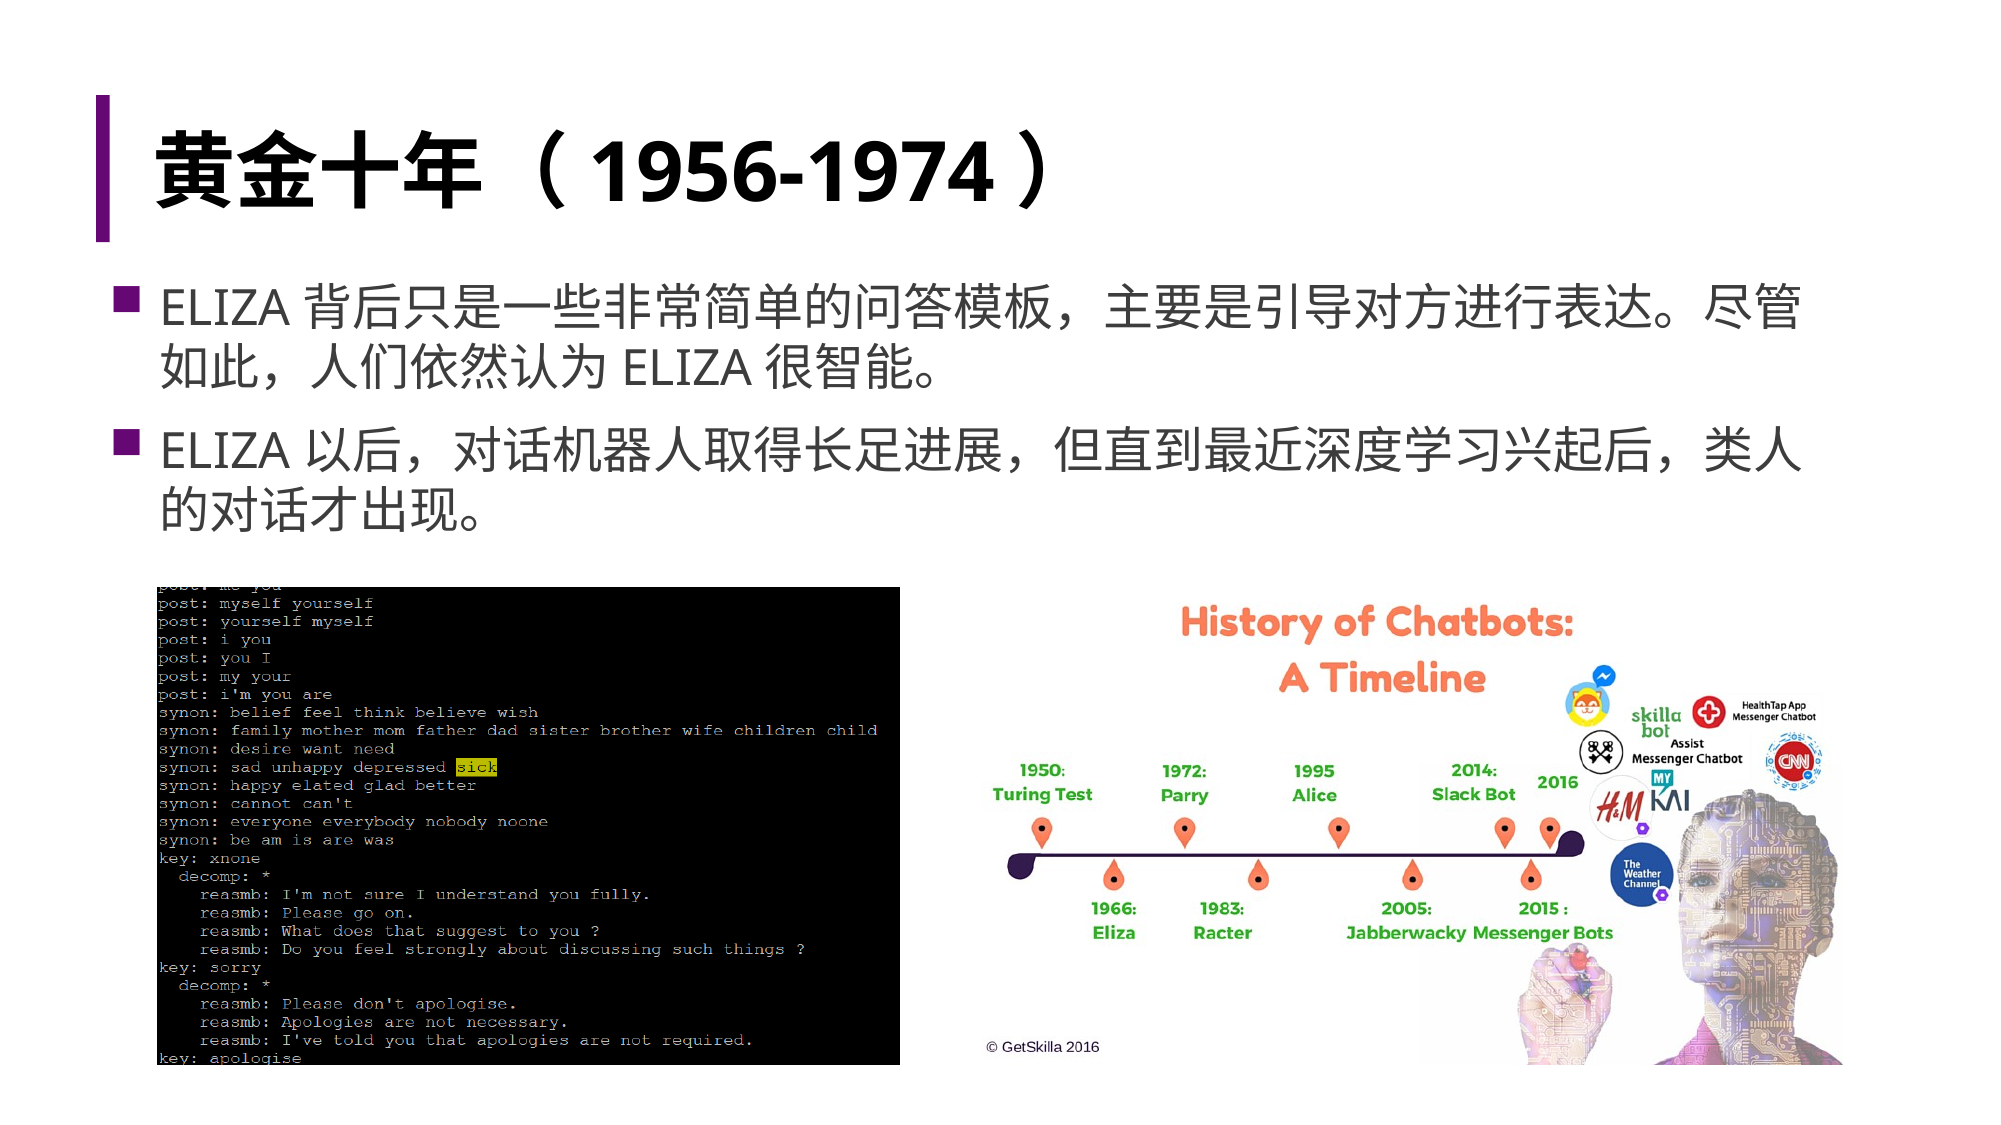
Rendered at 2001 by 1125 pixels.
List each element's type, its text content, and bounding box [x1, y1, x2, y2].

picture [156, 586, 900, 1065]
title 黄金十年（1956-1974） [137, 59, 1863, 278]
picture [966, 586, 1844, 1065]
list ELIZA背后只是一些非常简单的问答模板，主要是引导对方进行表达。尽管如此，人们依然认为ELIZA很智能。 ELIZA以后，对话机器人取得长足进展，但直到最近深度学习兴起后，类人的对话才出现。 [94, 268, 1819, 555]
